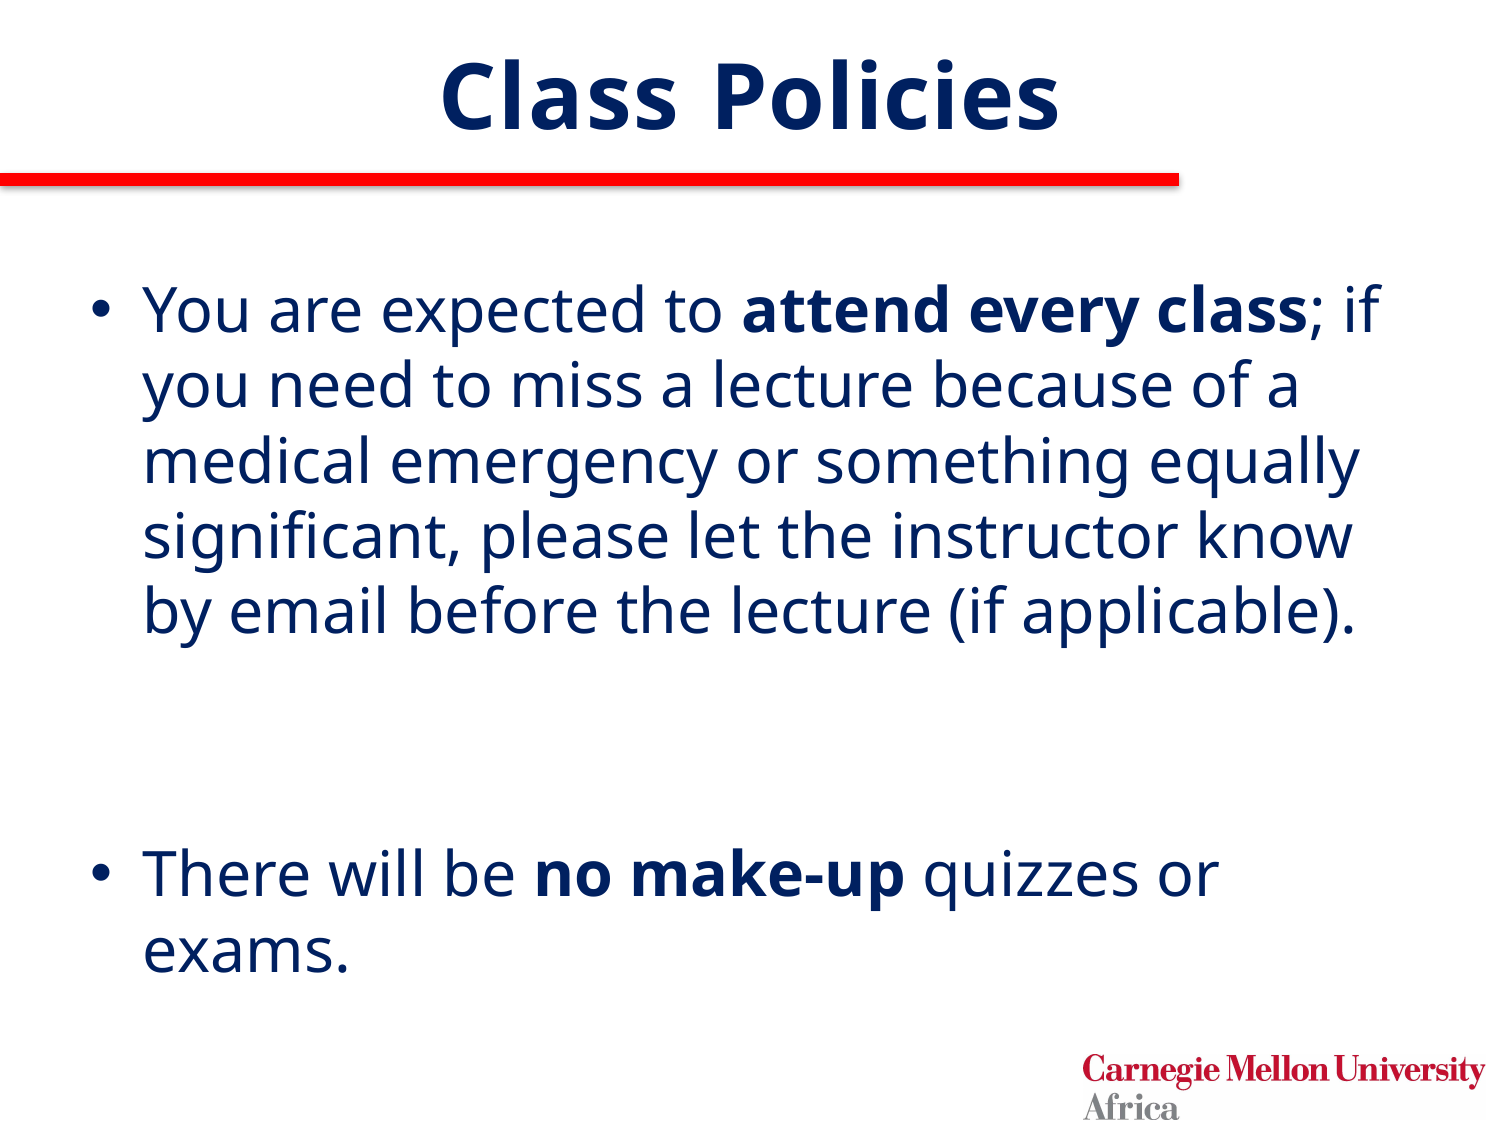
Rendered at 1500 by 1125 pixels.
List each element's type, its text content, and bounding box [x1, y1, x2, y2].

list You are expected to attend every class; if you need to miss a lecture because of a medical emergency or something equally significant, please let the instructor know by email before the lecture (if applicable). There will be no make-up quizzes or exams. [75, 262, 1425, 1005]
title Class Policies [75, 0, 1425, 187]
picture [1083, 1054, 1486, 1120]
